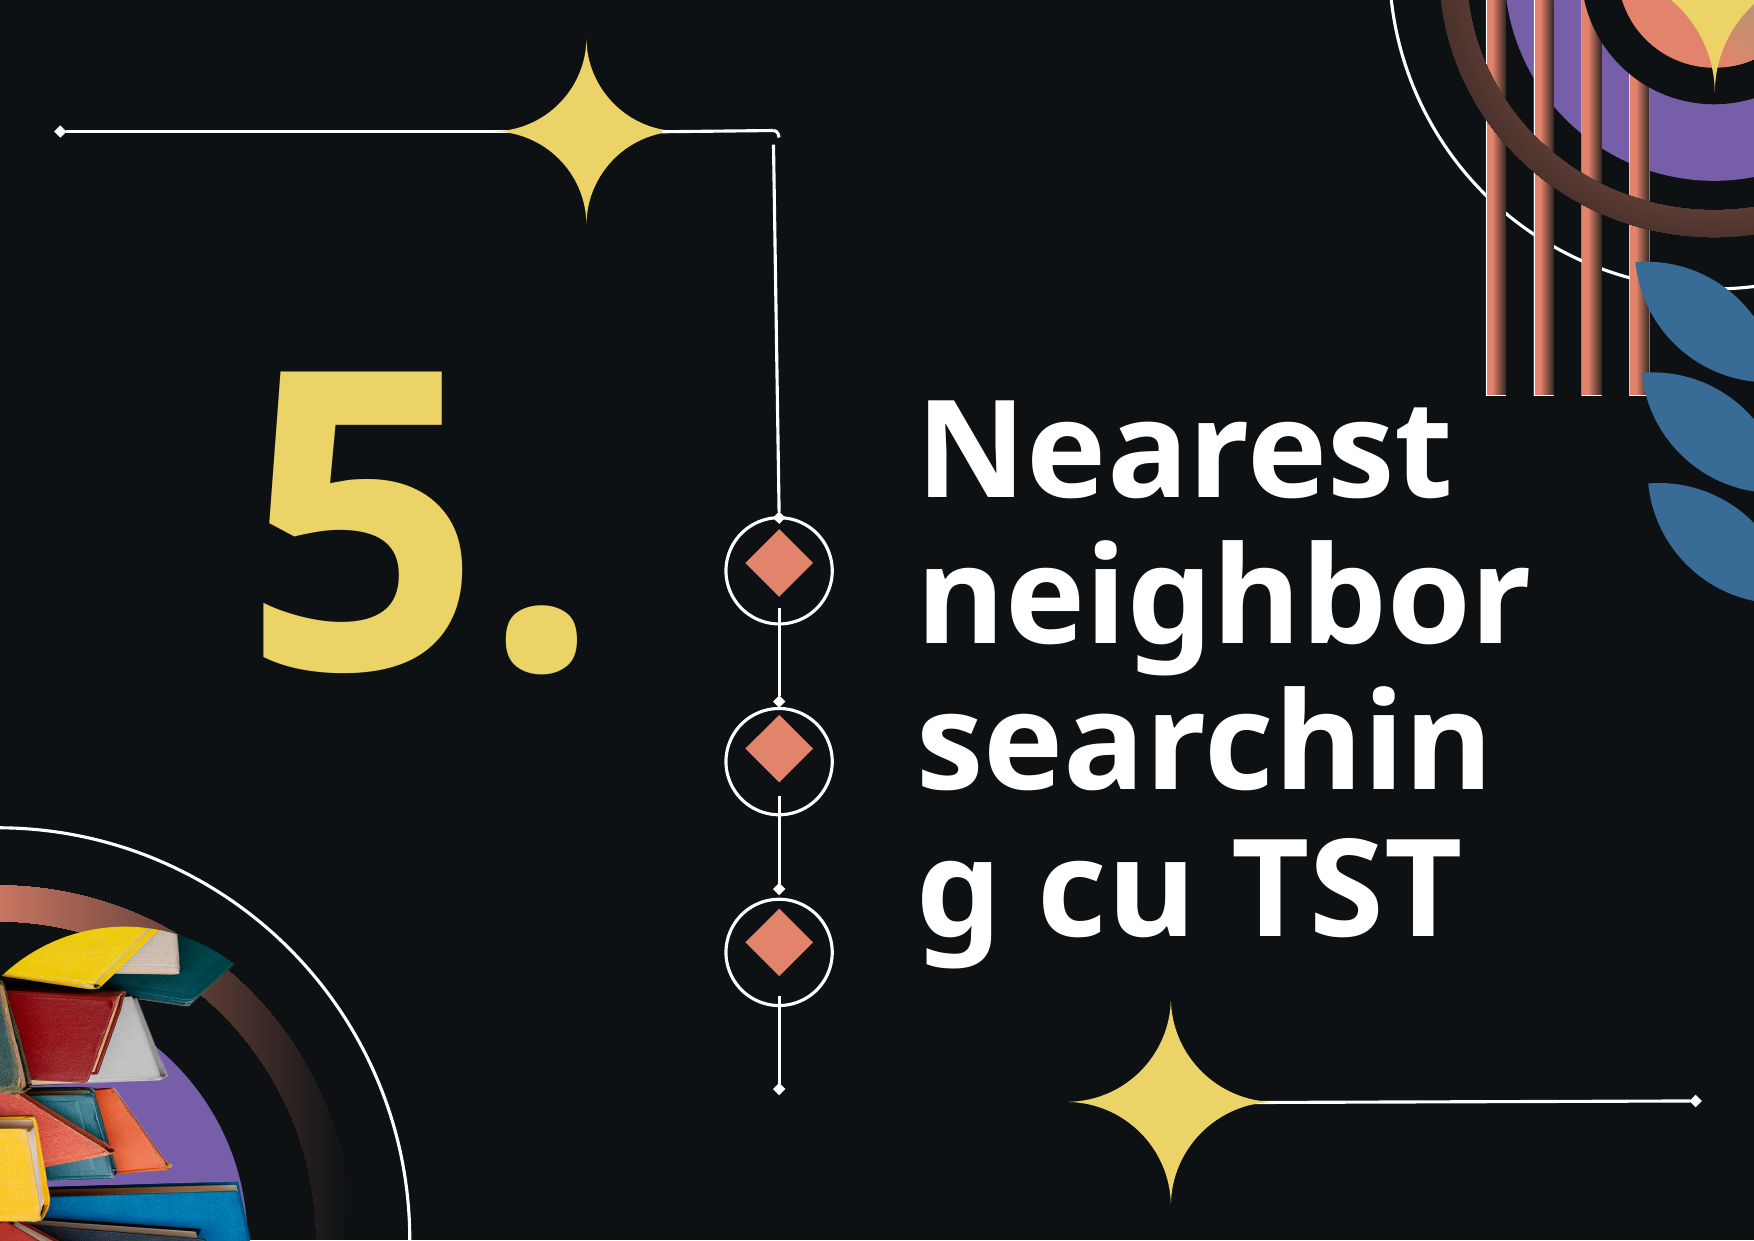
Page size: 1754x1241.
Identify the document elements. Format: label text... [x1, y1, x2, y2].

title 5. [228, 294, 650, 848]
text_box [725, 899, 833, 1006]
text_box [745, 714, 814, 783]
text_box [725, 517, 833, 625]
text_box [774, 130, 779, 138]
title Nearest neighbor searching cu TST [901, 365, 1583, 977]
text_box [745, 908, 814, 977]
picture [0, 926, 306, 1241]
text_box [725, 708, 833, 815]
